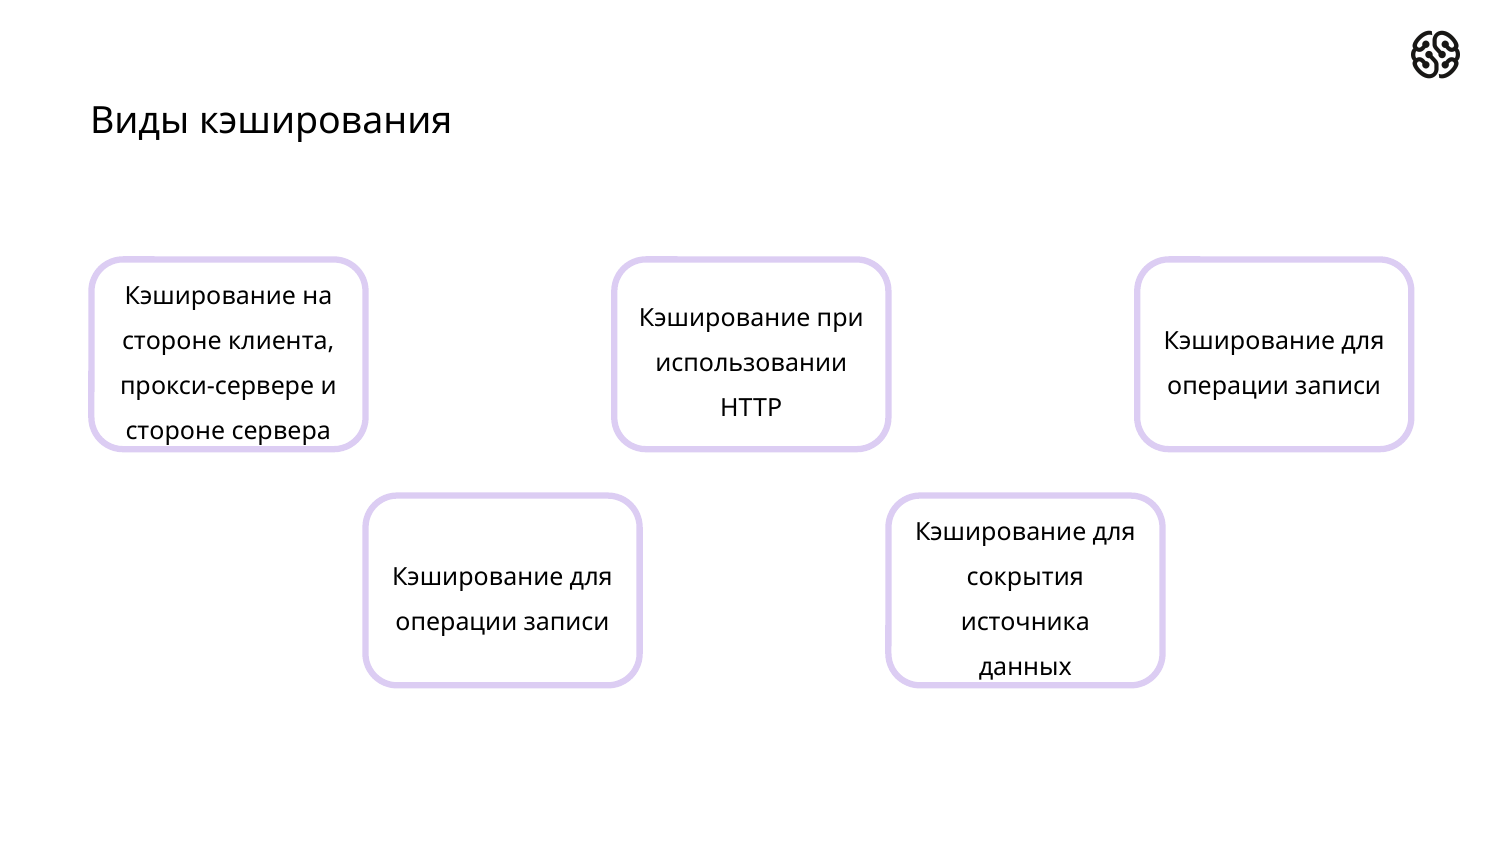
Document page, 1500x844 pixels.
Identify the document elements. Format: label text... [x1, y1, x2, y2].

text_box Кэширование на стороне клиента, прокси-сервере и стороне сервера [91, 259, 366, 450]
picture [1411, 30, 1460, 79]
text_box Кэширование для операции записи [365, 495, 640, 686]
text_box Кэширование для операции записи [1137, 259, 1412, 450]
title Виды кэширования [90, 68, 1413, 209]
text_box Кэширование при использовании HTTP [614, 259, 889, 450]
text_box Кэширование для сокрытия источника данных [888, 495, 1163, 686]
